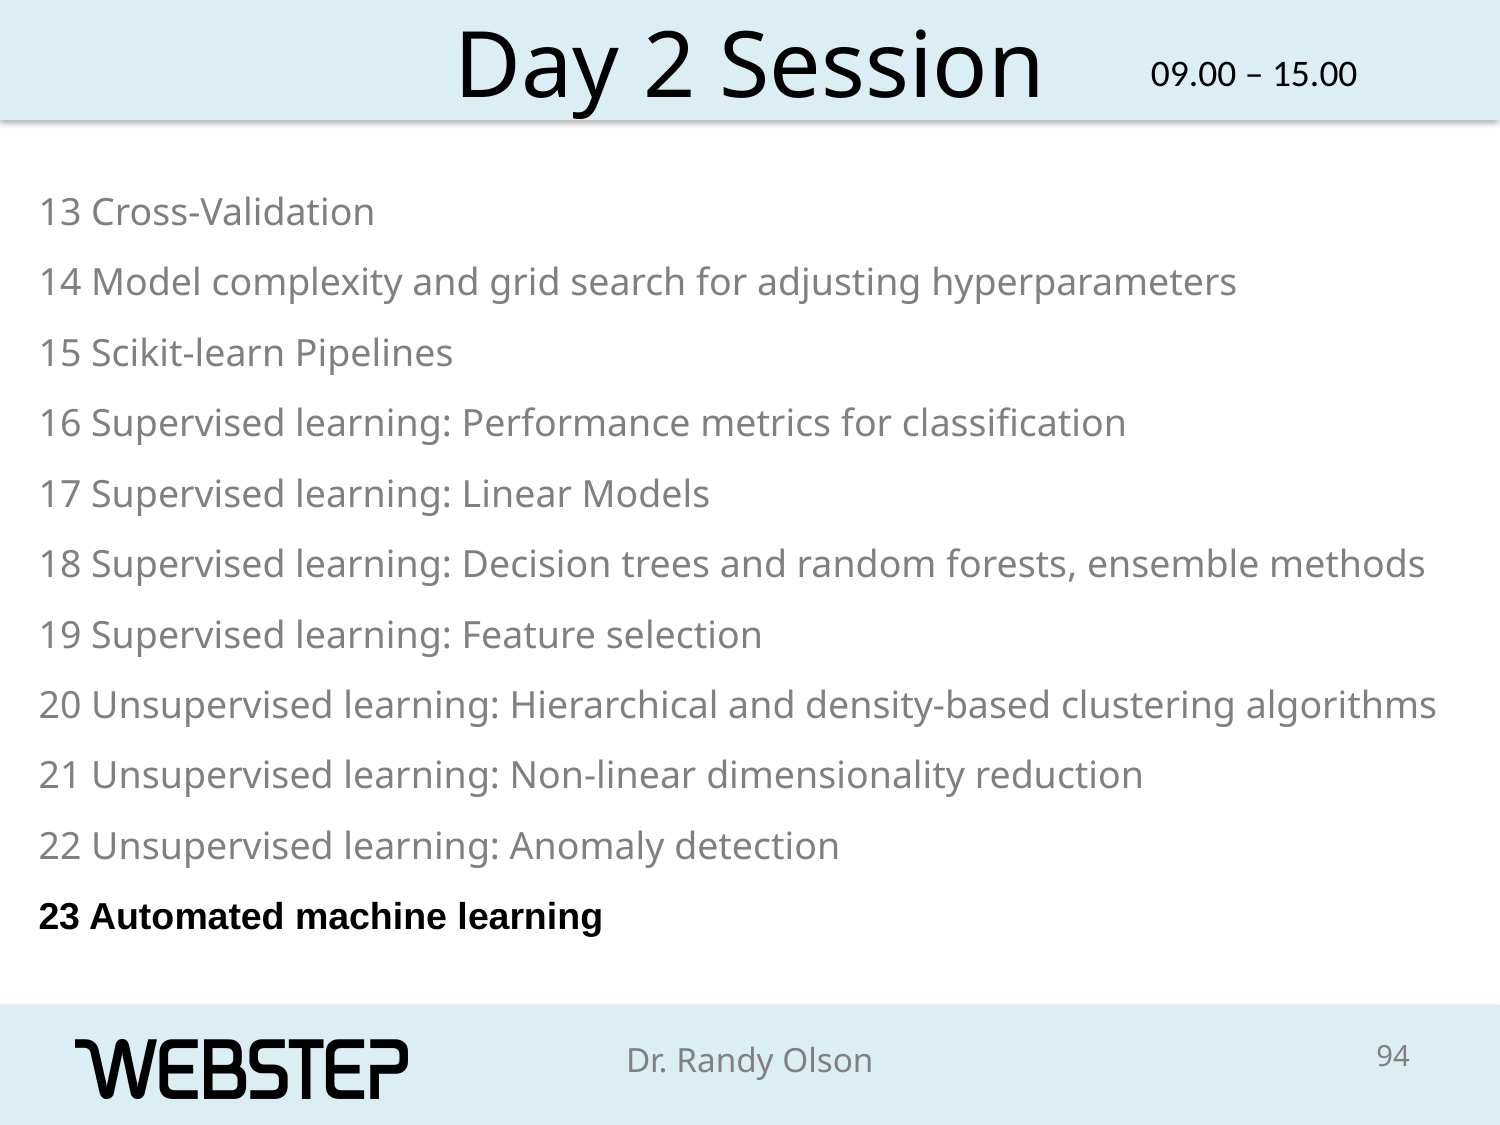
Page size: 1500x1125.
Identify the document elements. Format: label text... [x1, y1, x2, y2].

text_box 09.00 – 15.00 [1136, 41, 1373, 101]
list 13 Cross-Validation 14 Model complexity and grid search for adjusting hyperparameters 15 Scikit-learn Pipelines 16 Supervised learning: Performance metrics for classification 17 Supervised learning: Linear Models 18 Supervised learning: Decision trees and random forests, ensemble methods 19 Supervised learning: Feature selection 20 Unsupervised learning: Hierarchical and density-based clustering algorithms 21 Unsupervised learning: Non-linear dimensionality reduction 22 Unsupervised learning: Anomaly detection 23 Automated machine learning [23, 162, 1476, 974]
slide_number 94 [1310, 1026, 1425, 1088]
picture [75, 1039, 408, 1099]
title Day 2 Session [75, 0, 1425, 155]
